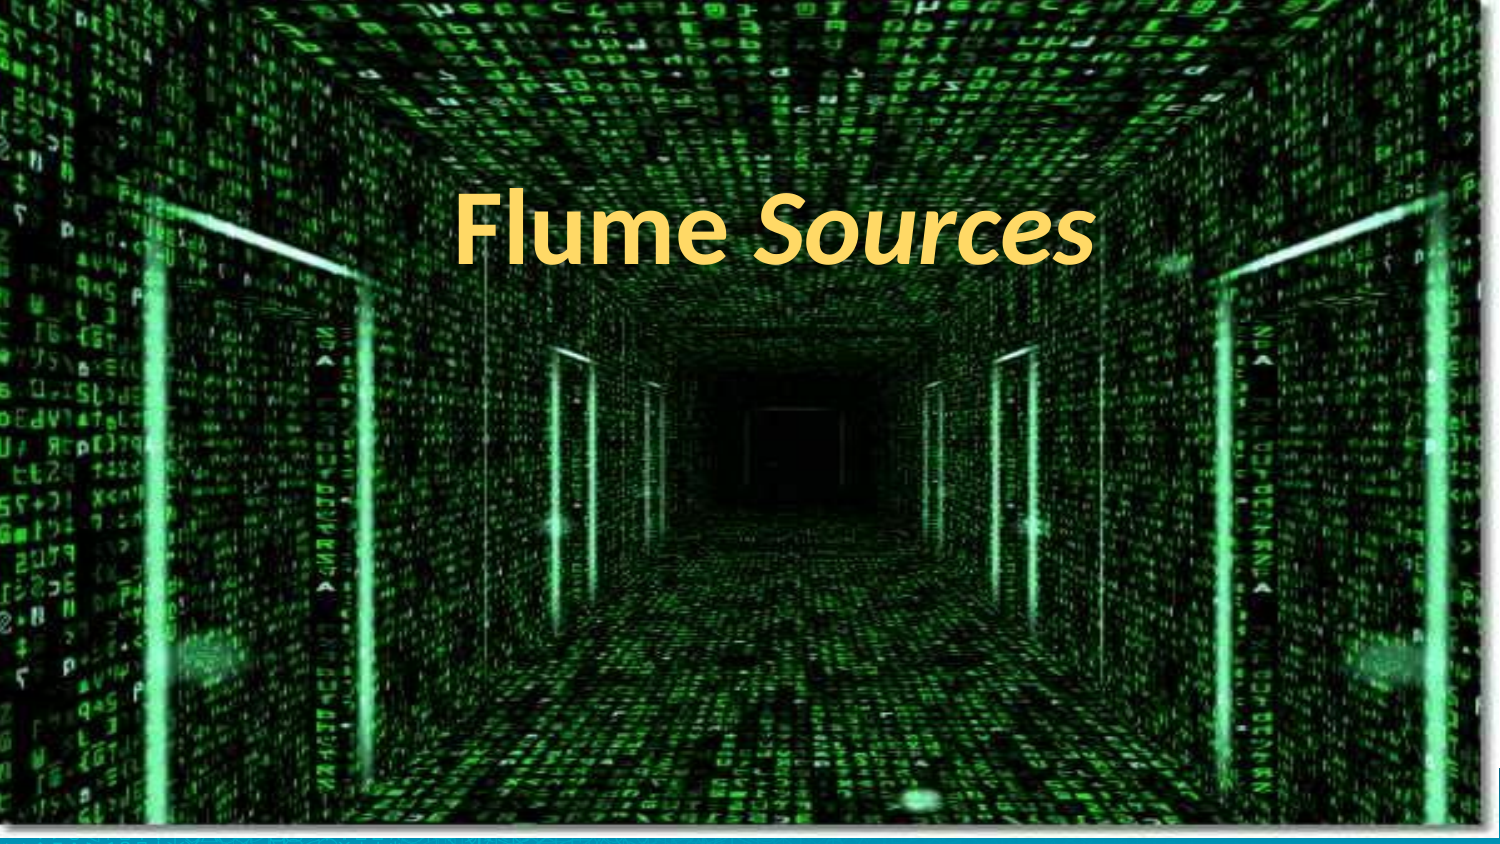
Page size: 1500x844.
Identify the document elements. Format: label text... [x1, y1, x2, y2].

picture [672, 838, 692, 844]
text_box Flume Sources [381, 141, 1168, 302]
picture [187, 838, 199, 844]
picture [269, 838, 287, 844]
picture [700, 838, 711, 844]
text_box [0, 0, 1499, 838]
